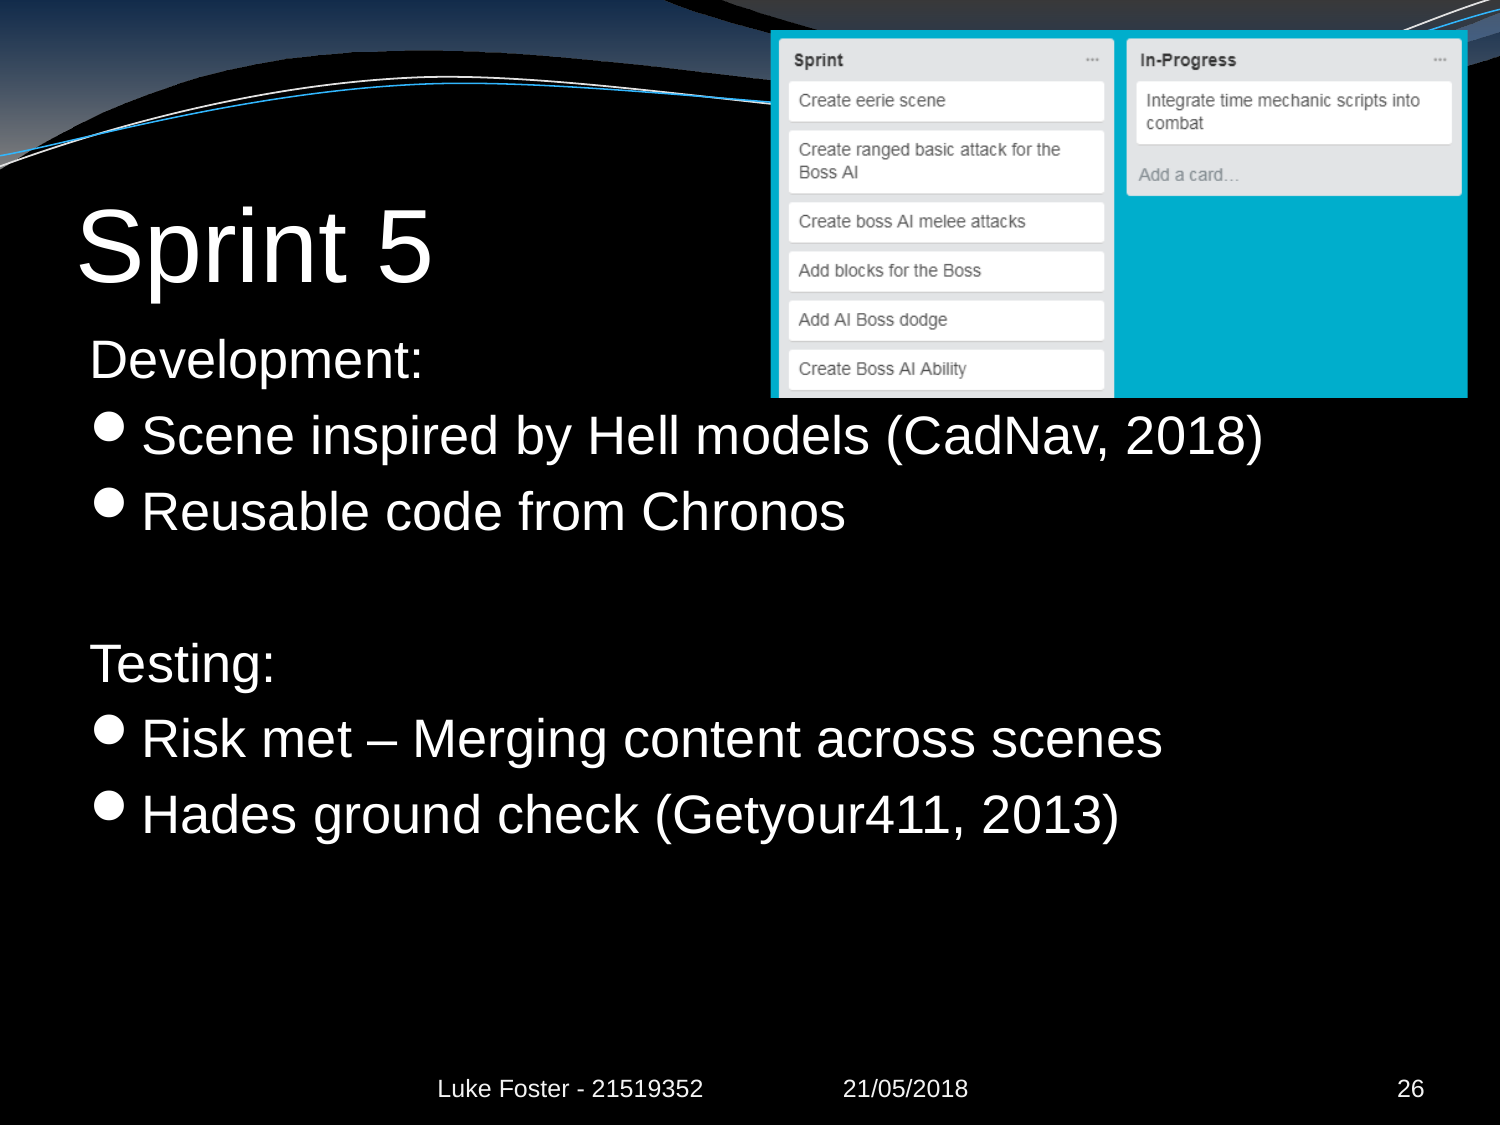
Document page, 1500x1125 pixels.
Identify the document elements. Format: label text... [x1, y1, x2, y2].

title References [763, 317, 1425, 408]
picture [770, 30, 1468, 398]
slide_number 26 [1299, 1042, 1425, 1103]
footer Luke Foster - 21519352 21/05/2018 [437, 1042, 988, 1103]
title Sprint 5 [75, 115, 763, 303]
list Development: Scene inspired by Hell models (CadNav, 2018) Reusable code from Chronos Testing: Risk met – Merging content across scenes Hades ground check (Getyour411, 2013) [75, 317, 1425, 1038]
